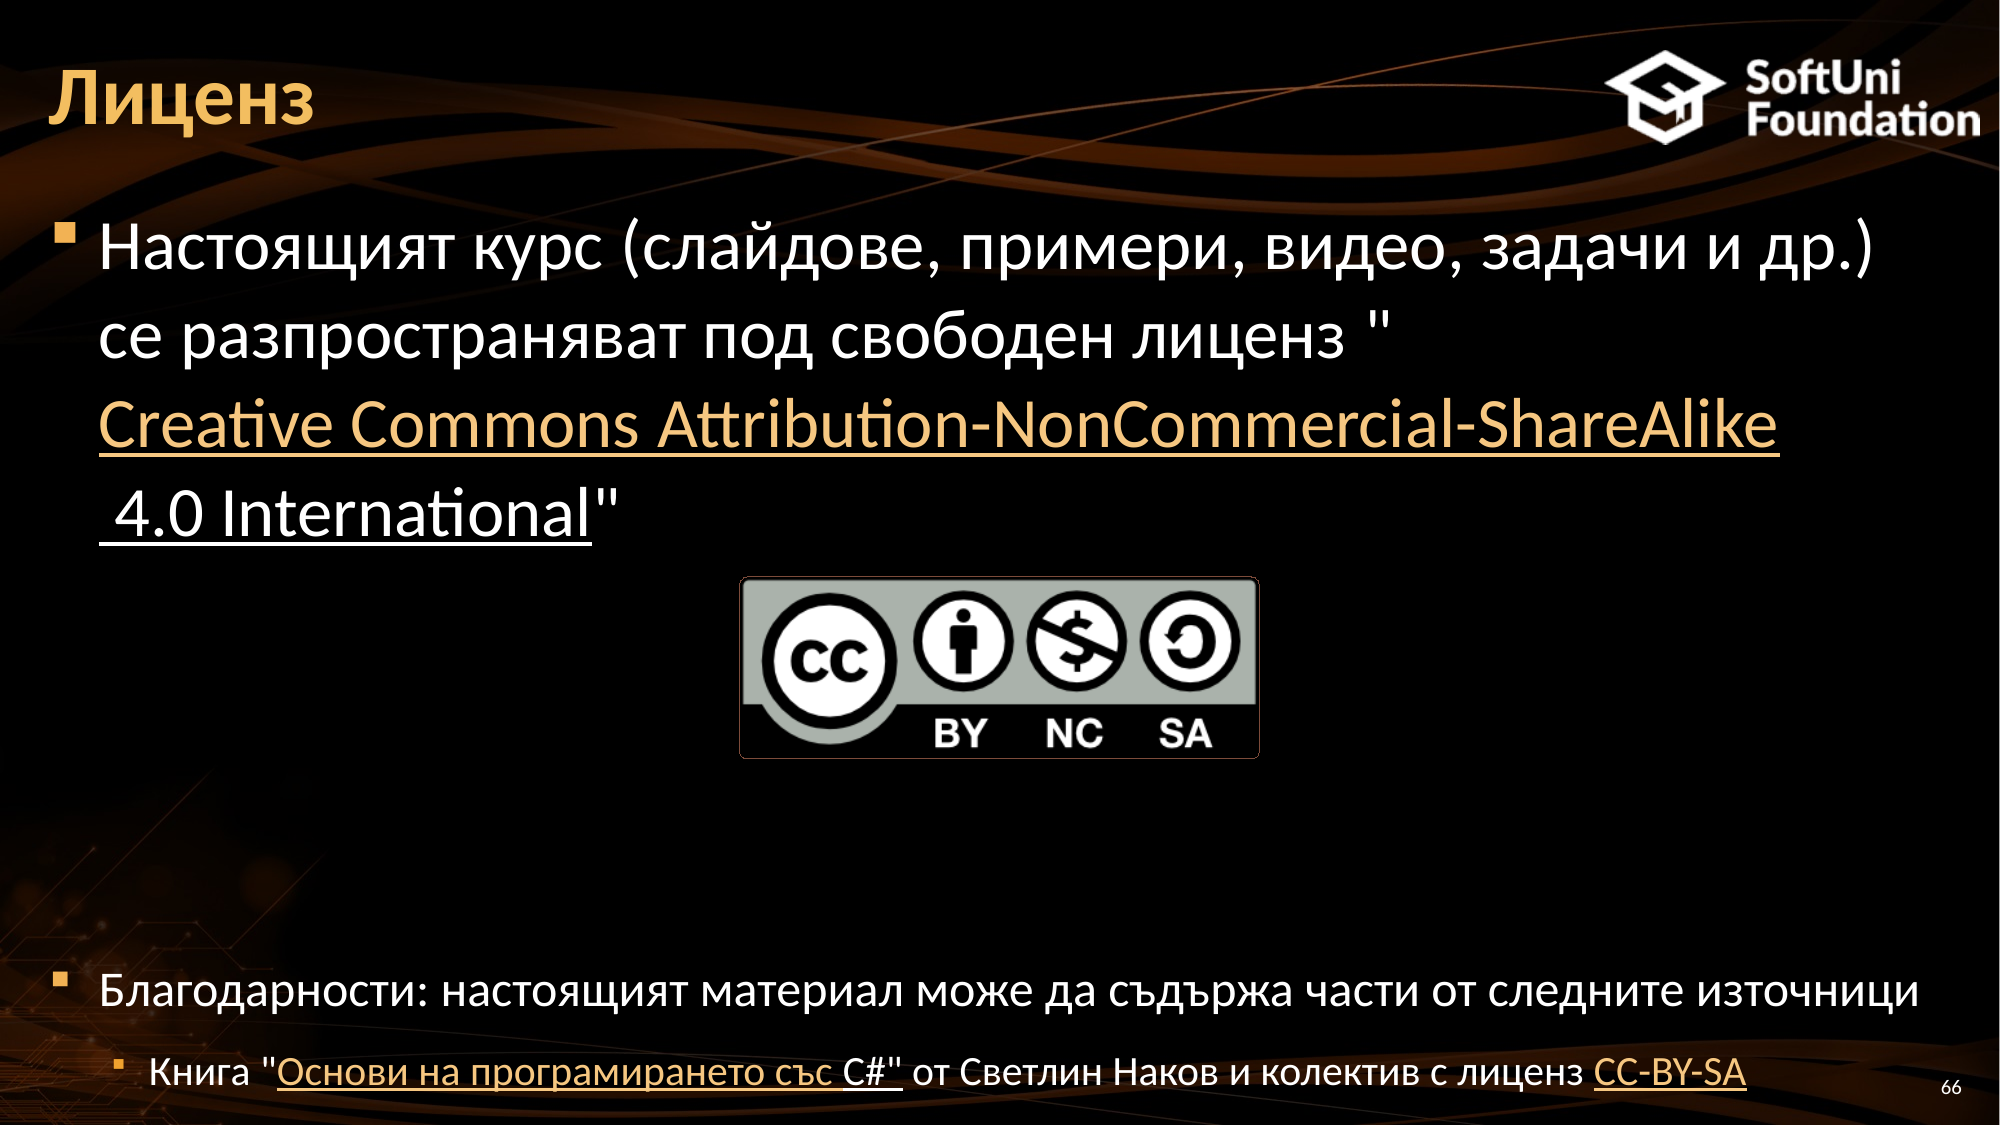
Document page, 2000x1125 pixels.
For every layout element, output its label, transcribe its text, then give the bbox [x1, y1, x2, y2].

picture [0, 0, 2000, 1125]
list Настоящият курс (слайдове, примери, видео, задачи и др.) се разпространяват под свободен лиценз "Creative Commons Attribution-NonCommercial-ShareAlike 4.0 International" Благодарности: настоящият материал може да съдържа части от следните източници Книга "Основи на програмирането със C#" от Светлин Наков и колектив с лиценз CC-BY-SA [31, 188, 1968, 1103]
title Лиценз [30, 6, 1602, 189]
